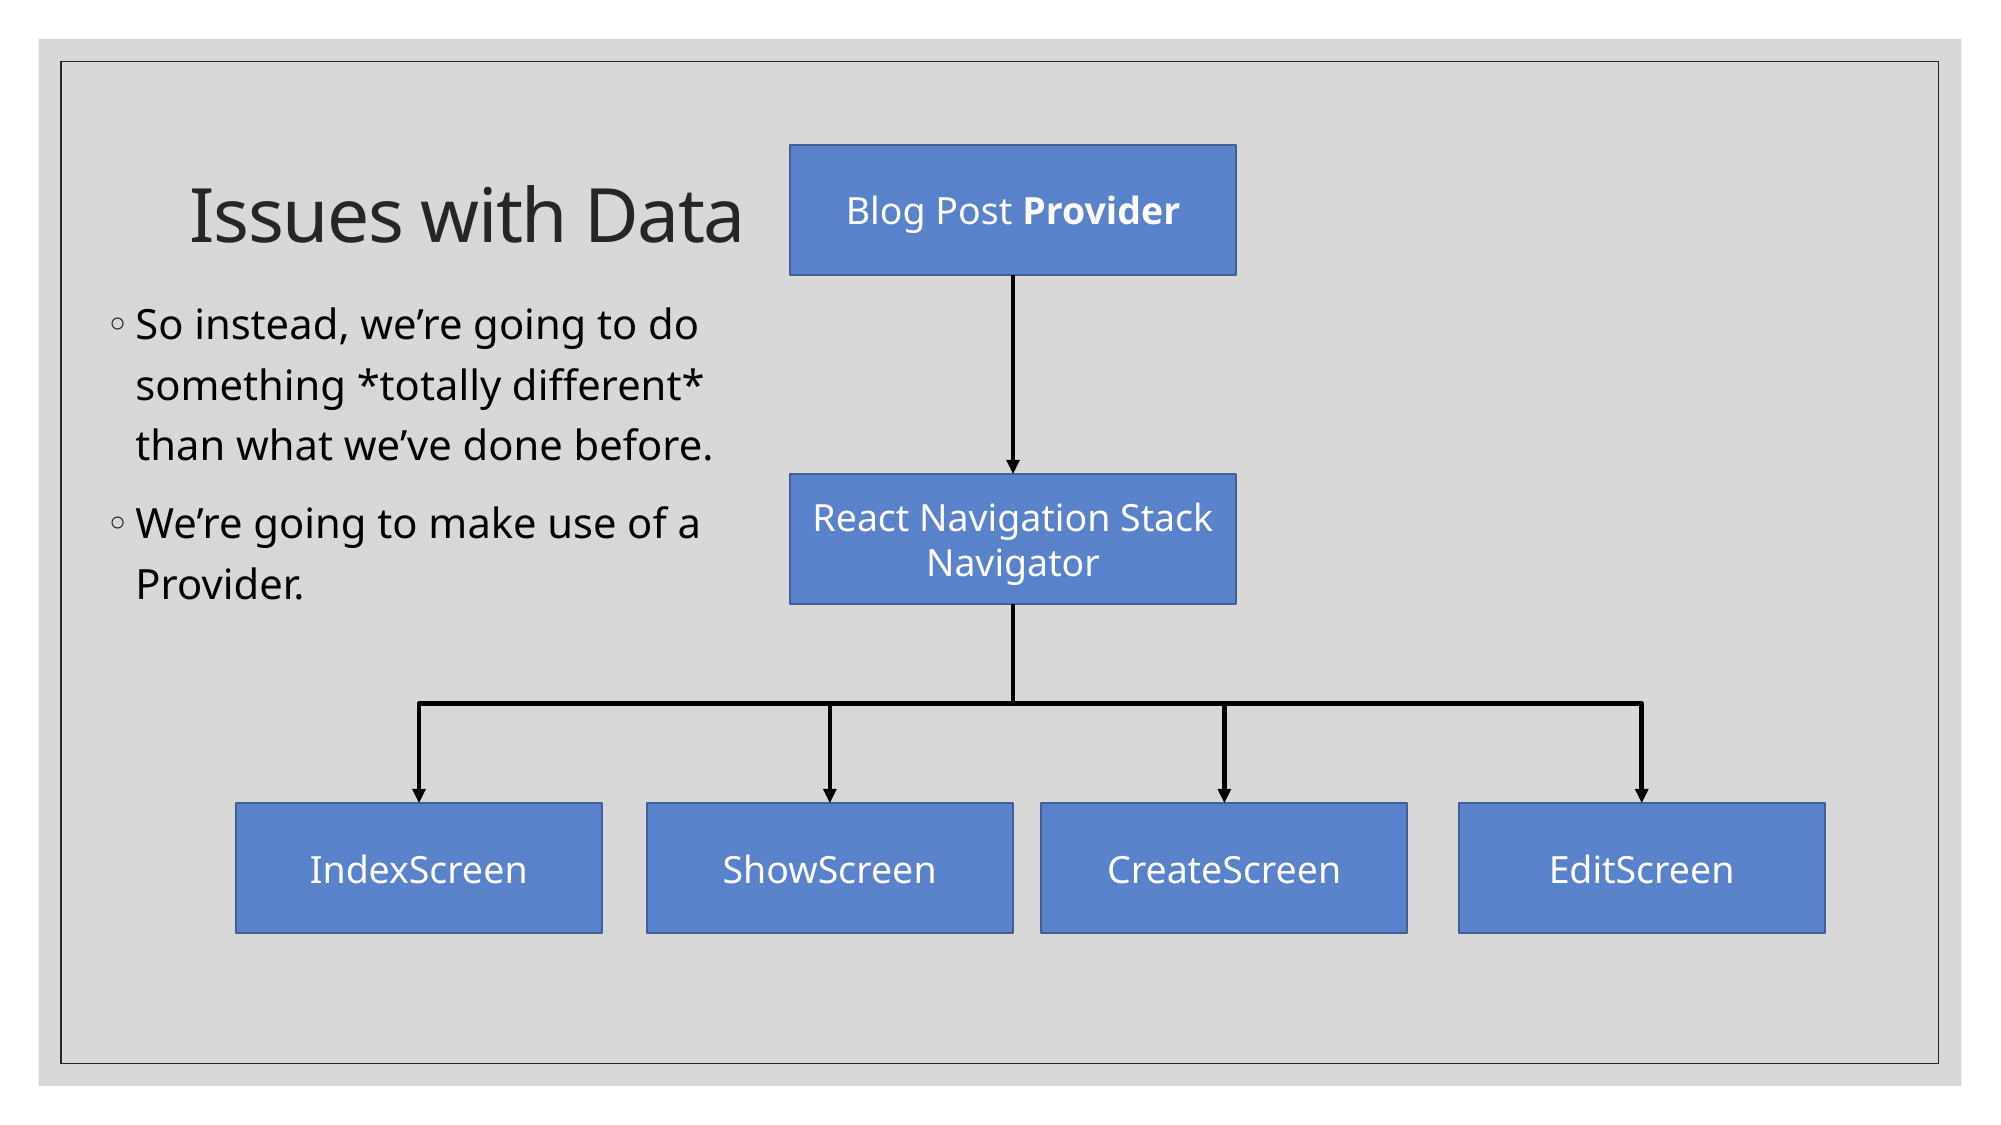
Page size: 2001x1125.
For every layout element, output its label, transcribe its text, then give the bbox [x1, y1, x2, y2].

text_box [1019, 597, 1219, 810]
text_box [616, 406, 816, 1001]
title Issues with Data [174, 105, 1825, 331]
text_box Blog Post Provider [789, 144, 1237, 276]
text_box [822, 611, 1013, 796]
text_box React Navigation Stack Navigator [821, 473, 1222, 605]
text_box IndexScreen [235, 802, 603, 934]
list So instead, we’re going to do something *totally different* than what we’ve done before. We’re going to make use of a Provider. [90, 280, 740, 913]
text_box ShowScreen [821, 804, 1014, 934]
text_box CreateScreen [1040, 814, 1222, 934]
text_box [1227, 389, 1427, 1018]
text_box EditScreen [1458, 802, 1826, 934]
